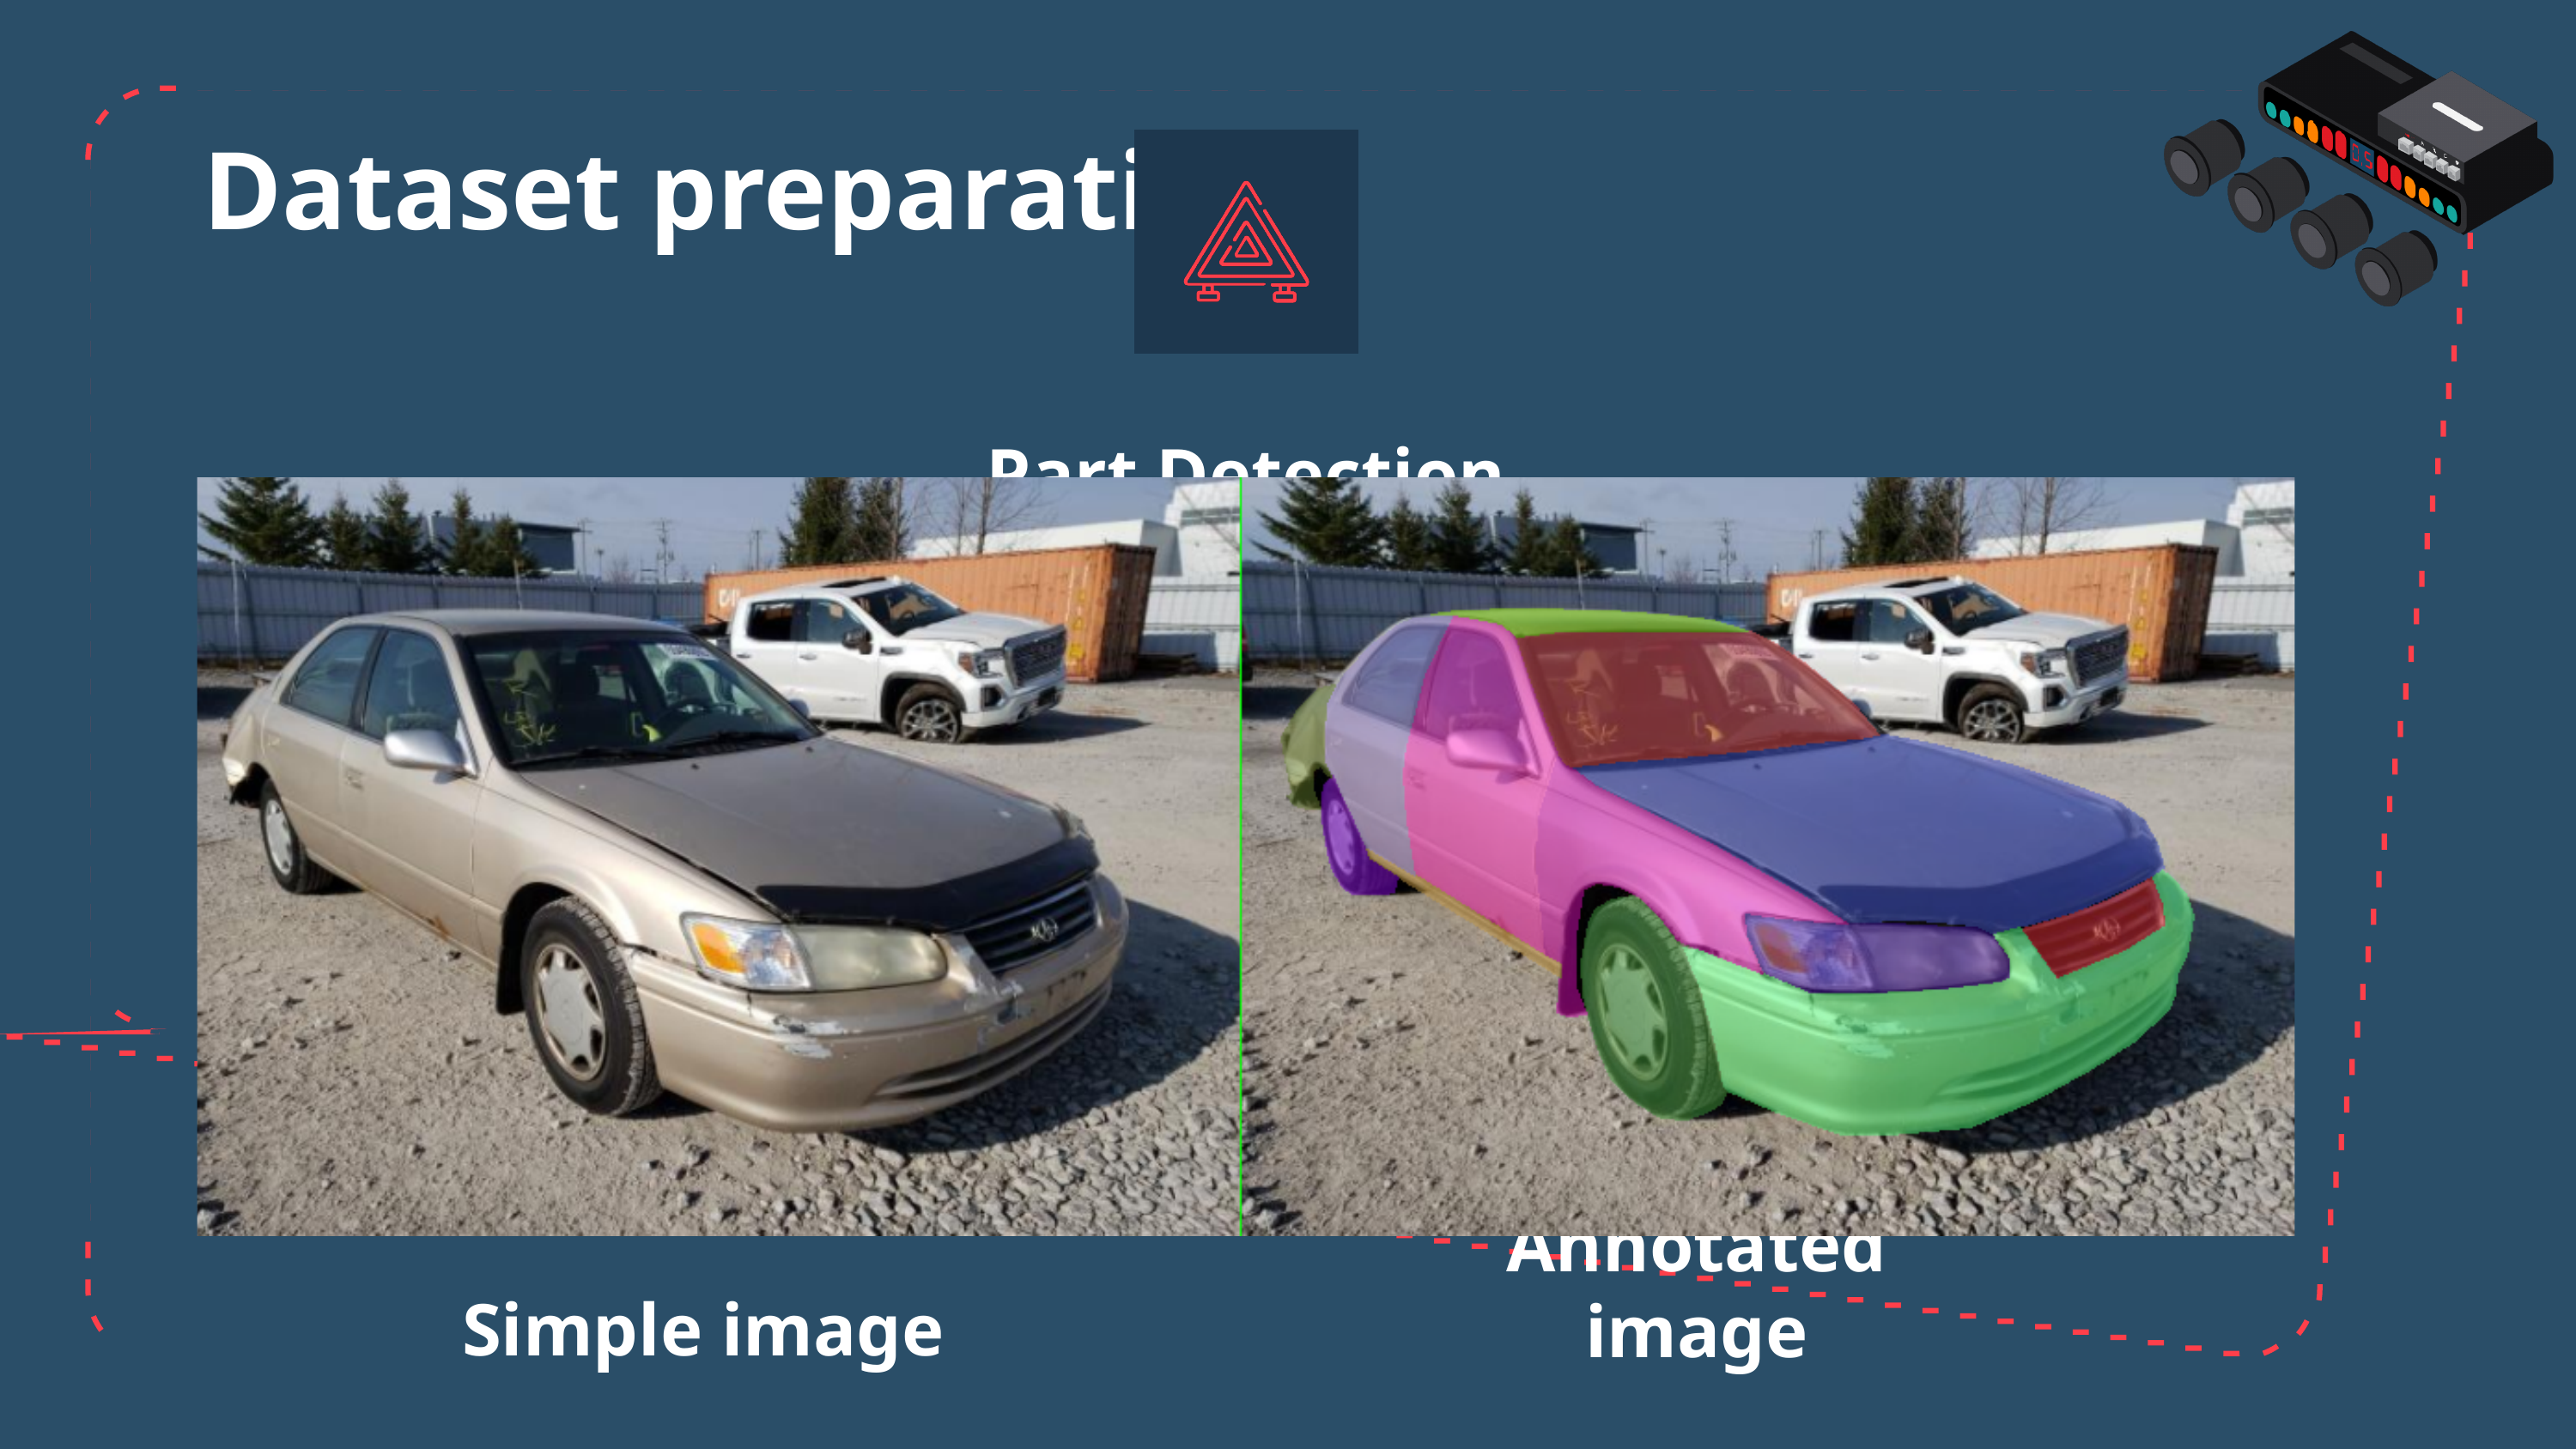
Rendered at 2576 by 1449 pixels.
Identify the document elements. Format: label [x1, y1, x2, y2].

text_box [85, 85, 2491, 1364]
text_box [405, 1208, 1019, 1371]
text_box [1389, 1210, 2004, 1373]
text_box [939, 353, 1553, 515]
text_box [1134, 130, 1358, 355]
text_box [2164, 31, 2554, 307]
text_box [202, 124, 2373, 288]
